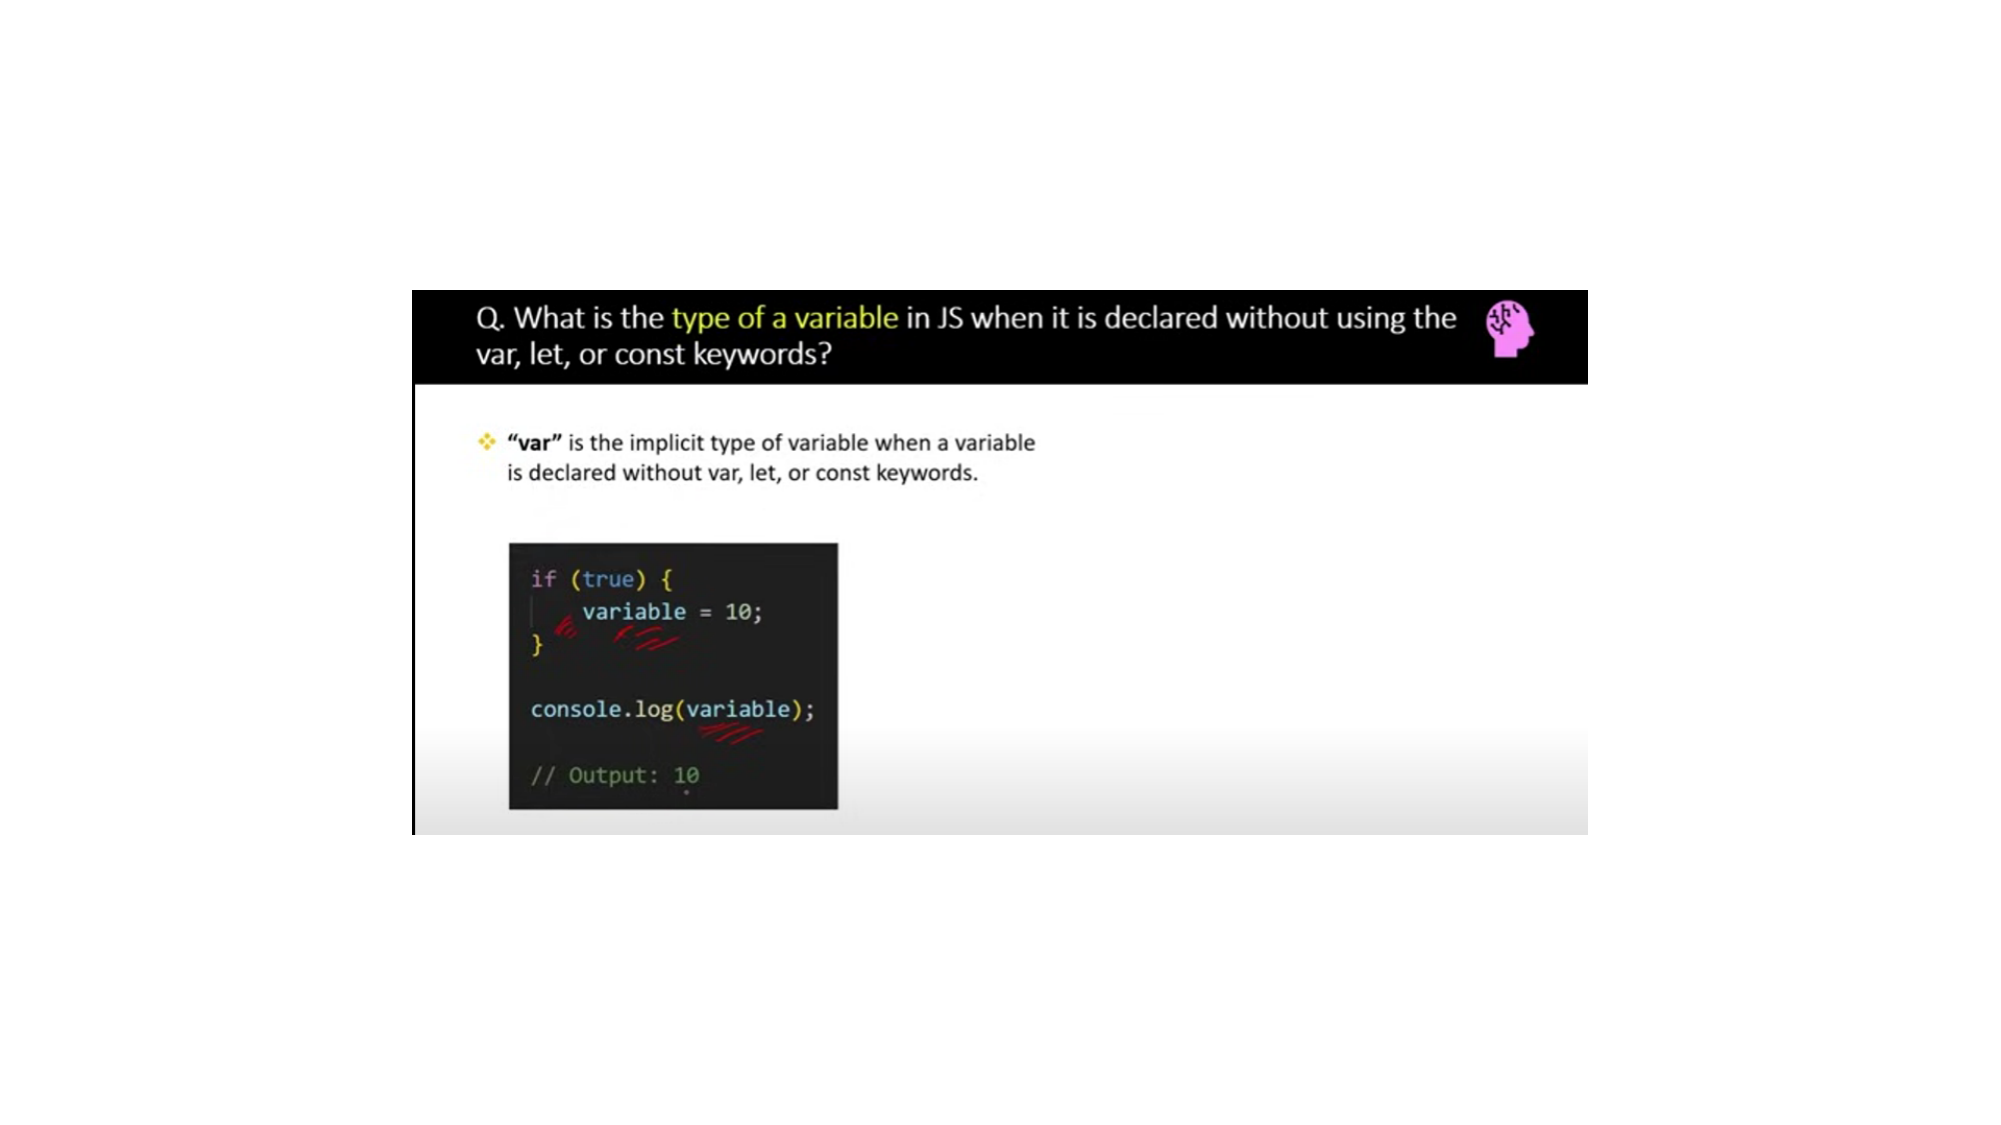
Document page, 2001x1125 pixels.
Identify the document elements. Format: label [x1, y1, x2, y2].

picture [412, 290, 1588, 835]
